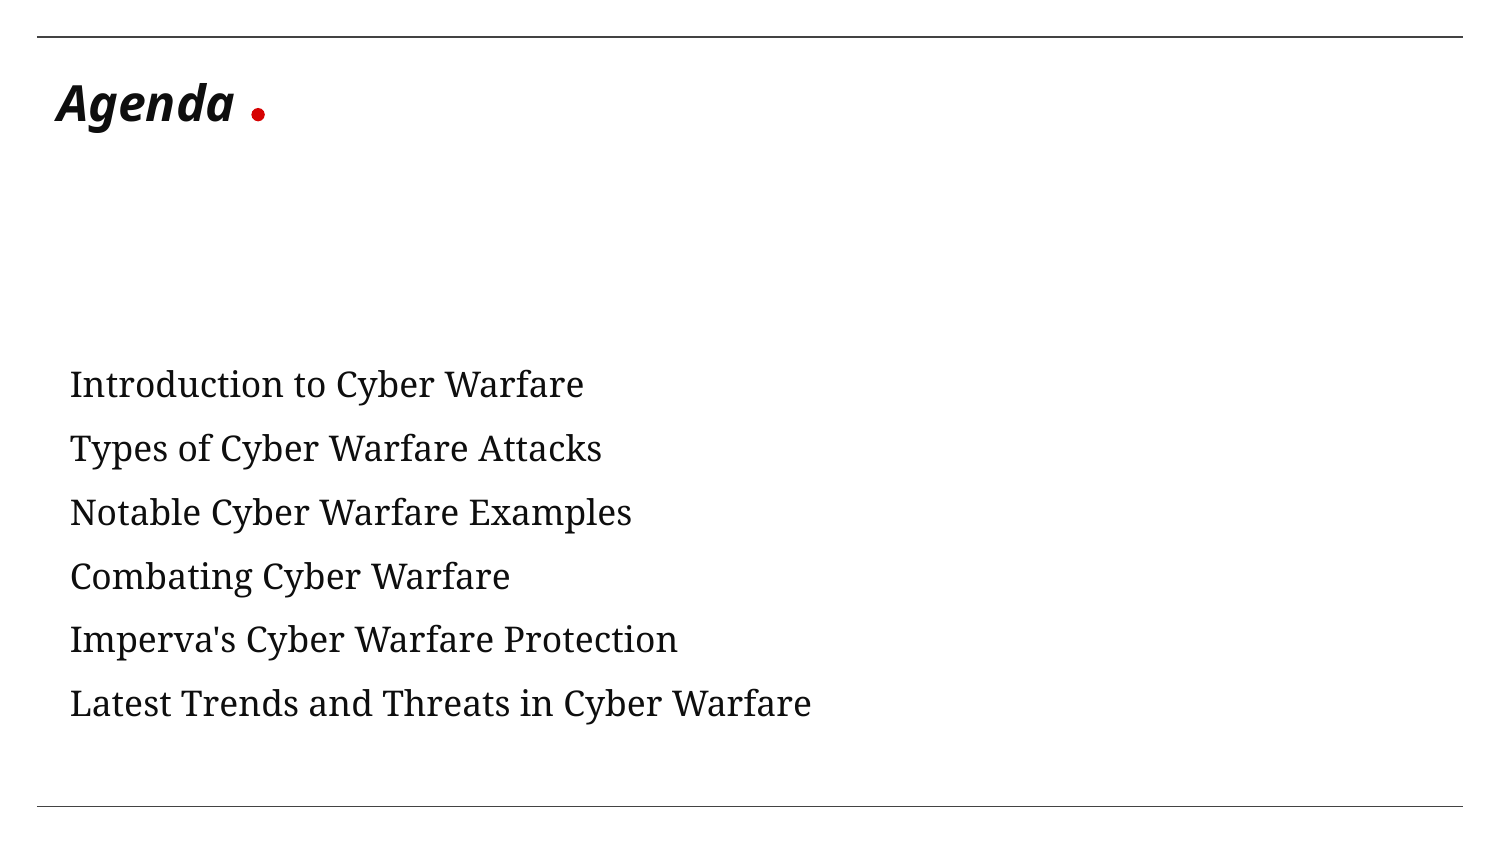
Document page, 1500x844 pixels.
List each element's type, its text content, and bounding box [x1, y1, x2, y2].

subtitle Agenda [57, 56, 372, 122]
text_box [251, 107, 265, 122]
text_box Introduction to Cyber Warfare Types of Cyber Warfare Attacks Notable Cyber Warfare Examples Combating Cyber Warfare Imperva's Cyber Warfare Protection Latest Trends and Threats in Cyber Warfare [57, 183, 1013, 788]
